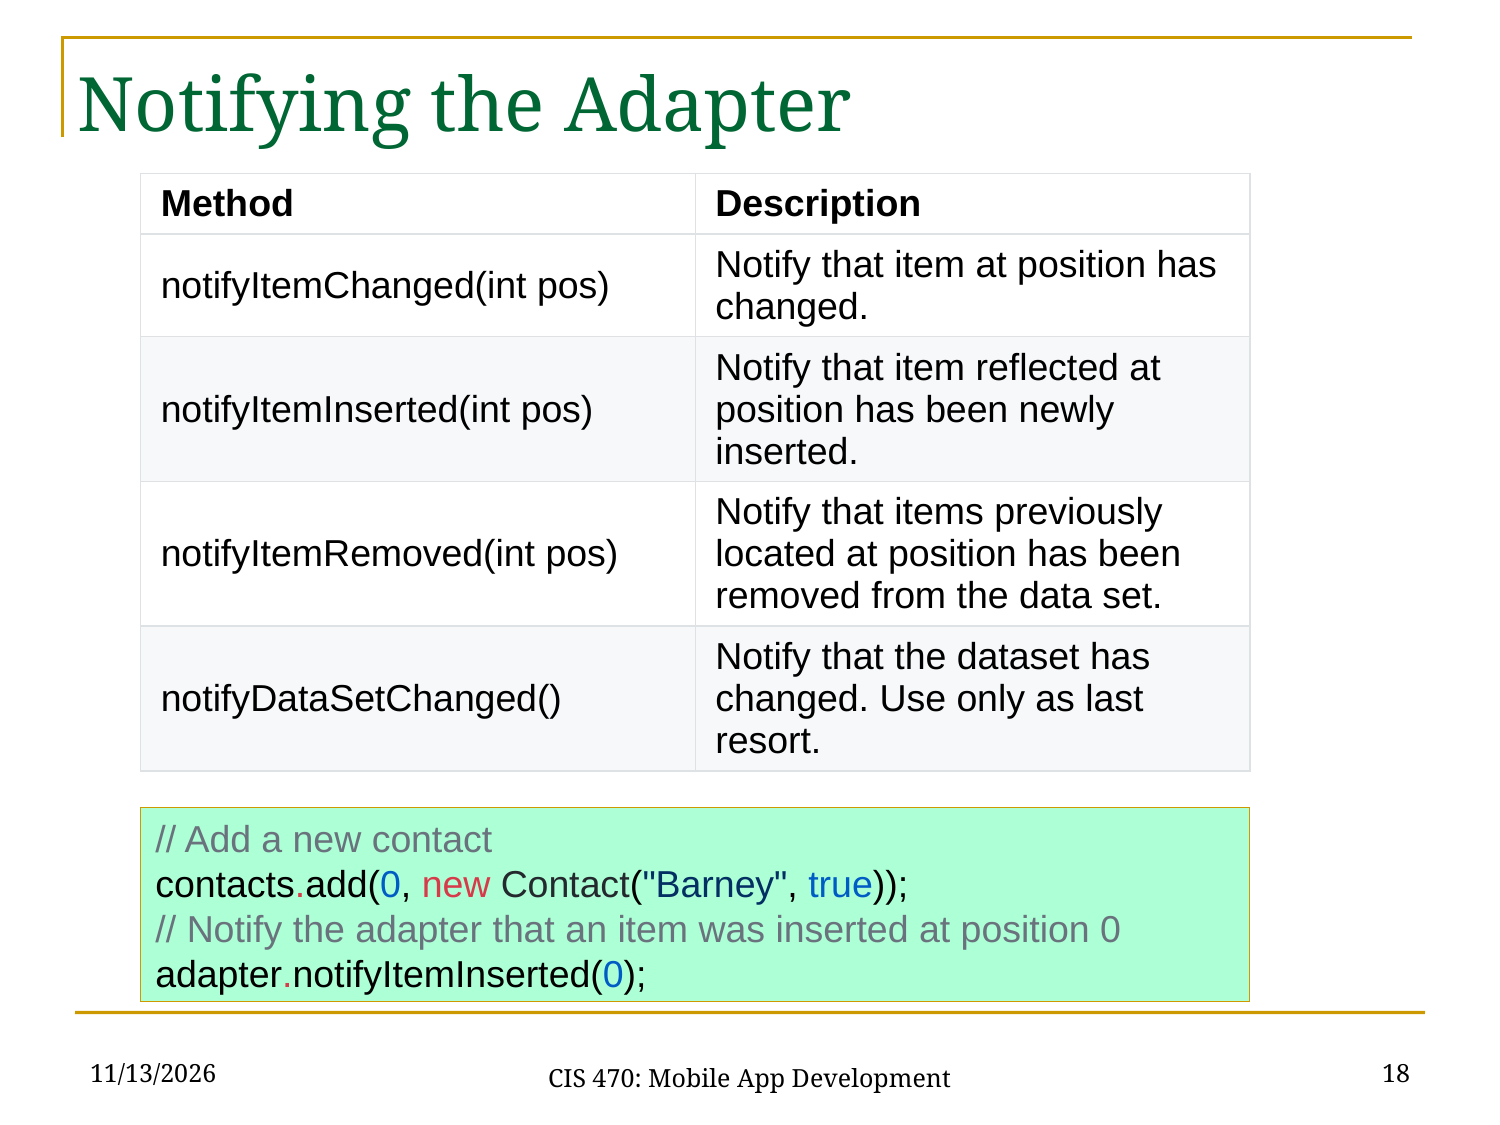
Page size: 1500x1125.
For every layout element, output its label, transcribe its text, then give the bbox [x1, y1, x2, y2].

slide_number 18 [1074, 1024, 1425, 1100]
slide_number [75, 1024, 425, 1100]
text_box // Add a new contact contacts.add(0, new Contact("Barney", true)); // Notify the adapter that an item was inserted at position 0 adapter.notifyItemInserted(0); [140, 807, 1250, 1002]
text_box Notifying the Adapter [63, 46, 1414, 156]
table_cell Notify that item reflected at position has been newly inserted. [696, 337, 1249, 481]
table_header Description [696, 174, 1249, 233]
table_cell Notify that items previously located at position has been removed from the data set. [696, 482, 1249, 625]
table_cell notifyItemChanged(int pos) [141, 235, 695, 336]
table_cell notifyDataSetChanged() [141, 627, 695, 770]
table_cell Notify that item at position has changed. [696, 235, 1249, 336]
footer CIS 470: Mobile App Development [512, 1025, 988, 1100]
table_cell Notify that the dataset has changed. Use only as last resort. [696, 627, 1249, 770]
table_cell notifyItemInserted(int pos) [141, 337, 695, 481]
table_cell notifyItemRemoved(int pos) [141, 482, 695, 625]
table_header Method [141, 174, 695, 233]
